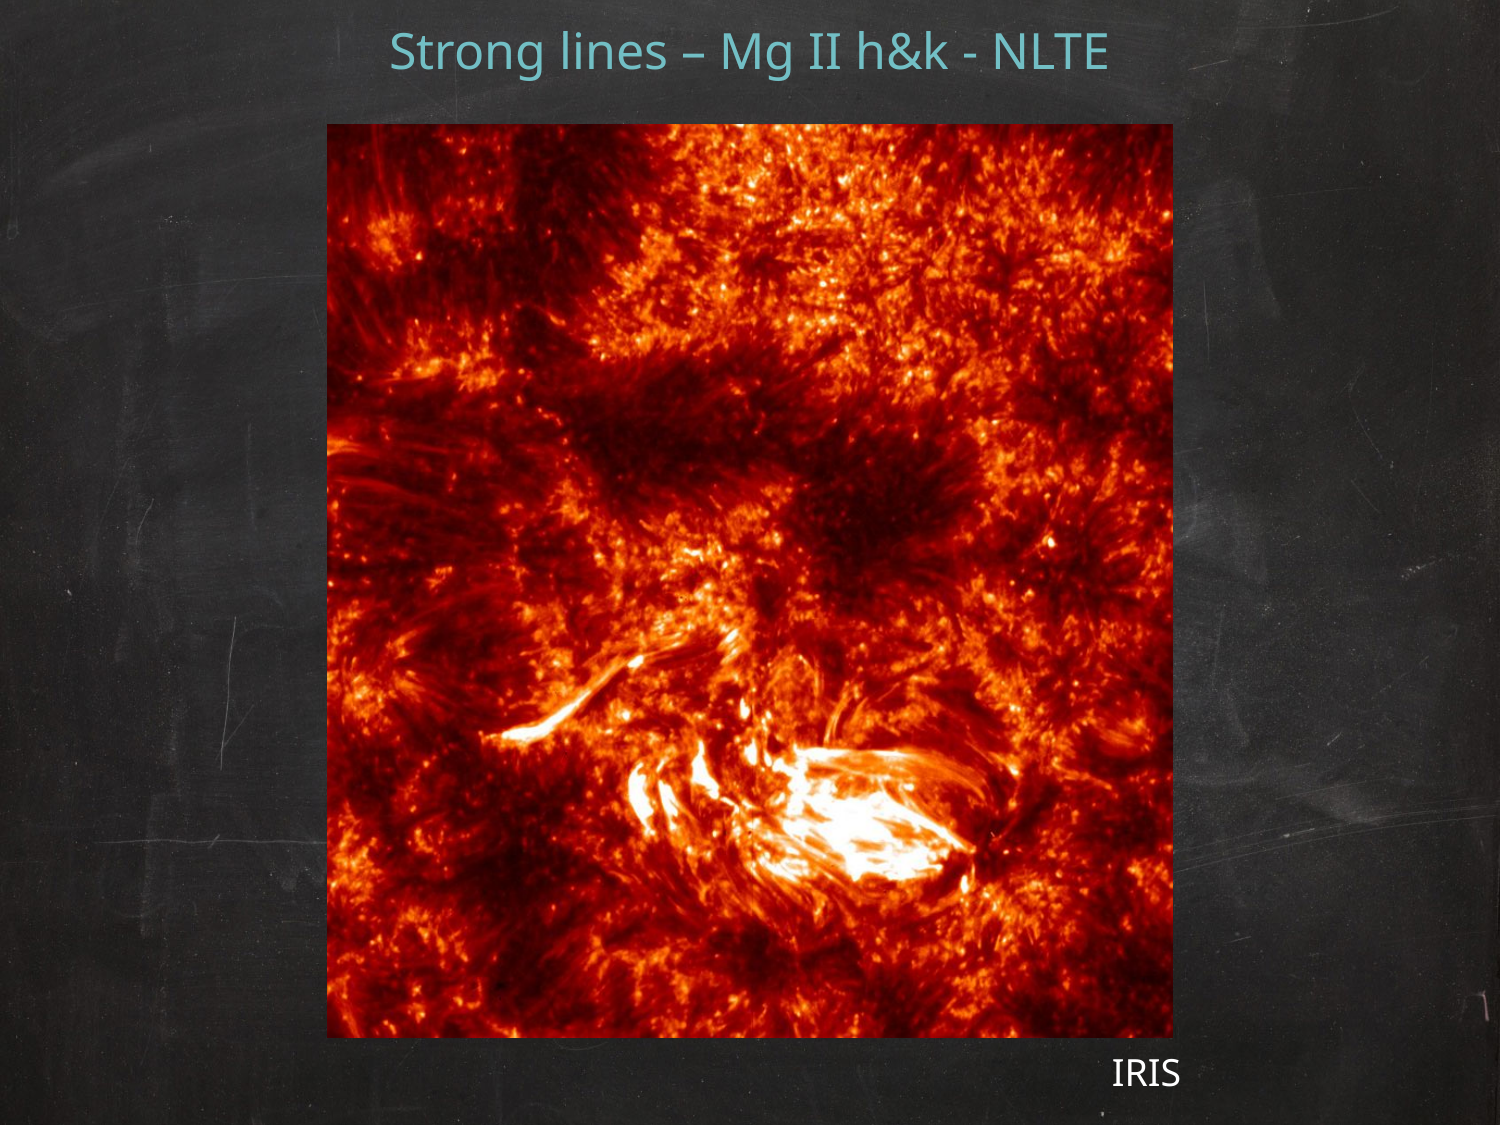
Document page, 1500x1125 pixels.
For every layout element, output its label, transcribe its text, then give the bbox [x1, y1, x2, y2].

picture [0, 0, 1500, 1125]
text_box Strong lines – Mg II h&k - NLTE [224, 12, 1276, 88]
text_box IRIS [1097, 1041, 1196, 1102]
